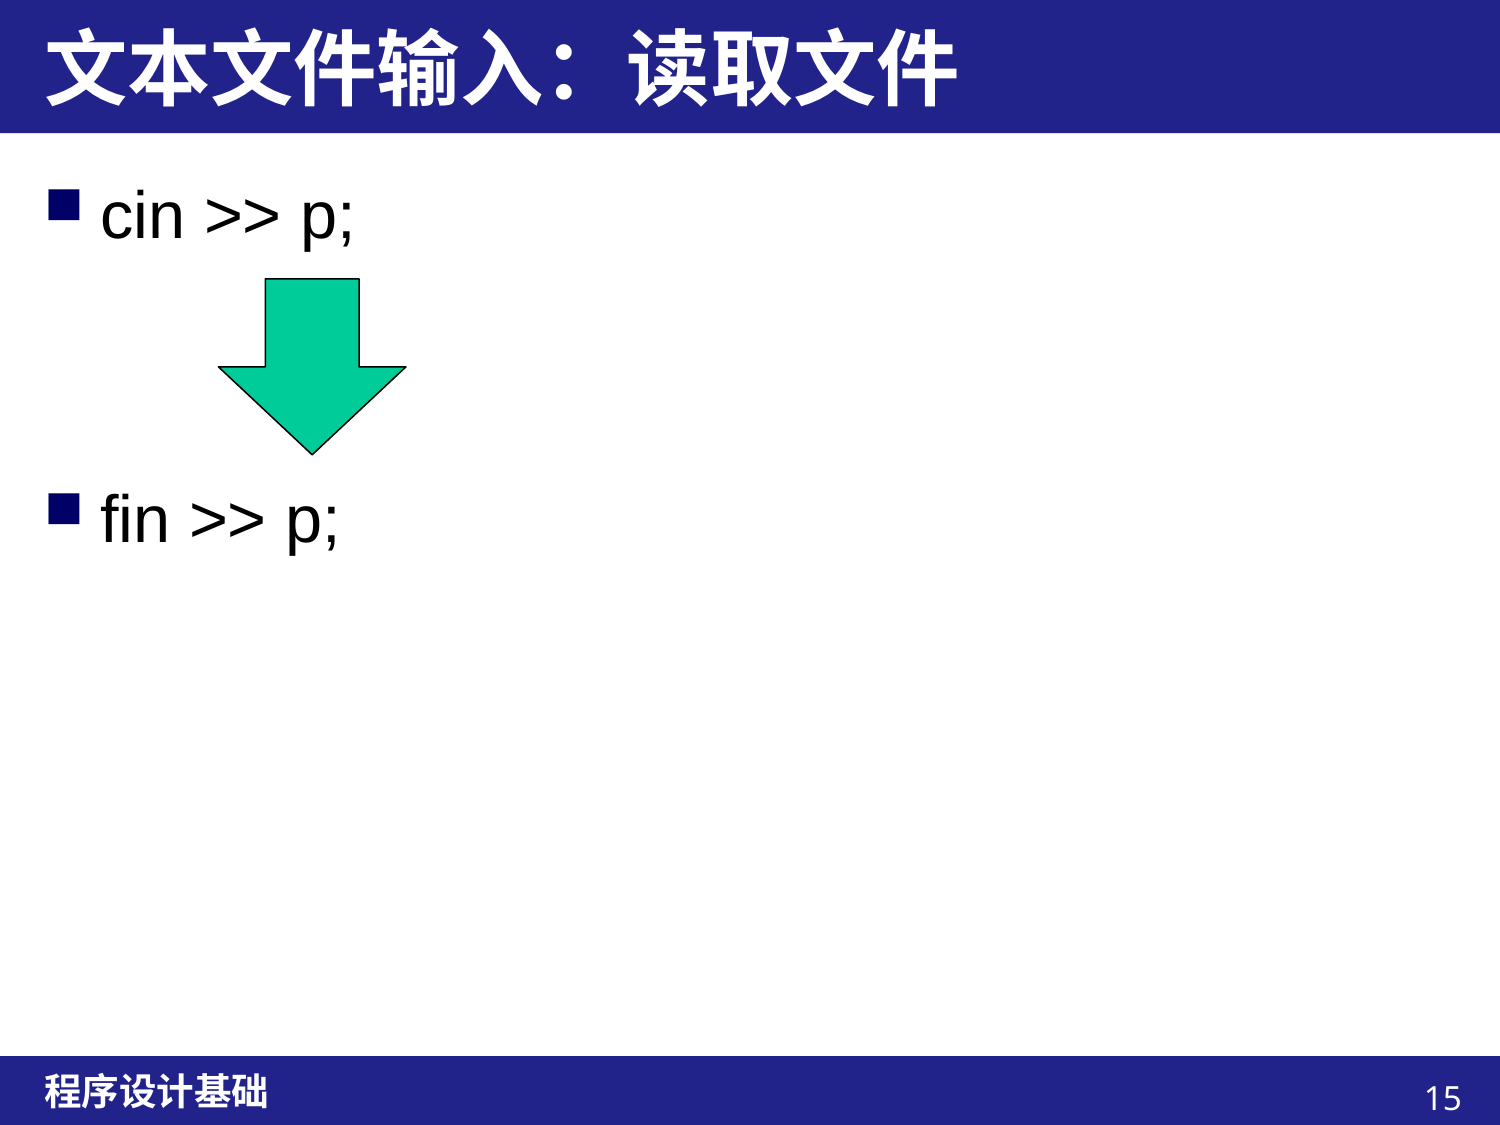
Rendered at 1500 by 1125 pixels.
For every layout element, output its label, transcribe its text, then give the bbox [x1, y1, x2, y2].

list cin >> p; fin >> p; [29, 156, 1469, 1034]
title 文本文件输入：读取文件 [29, 0, 1469, 134]
text_box [218, 278, 406, 455]
